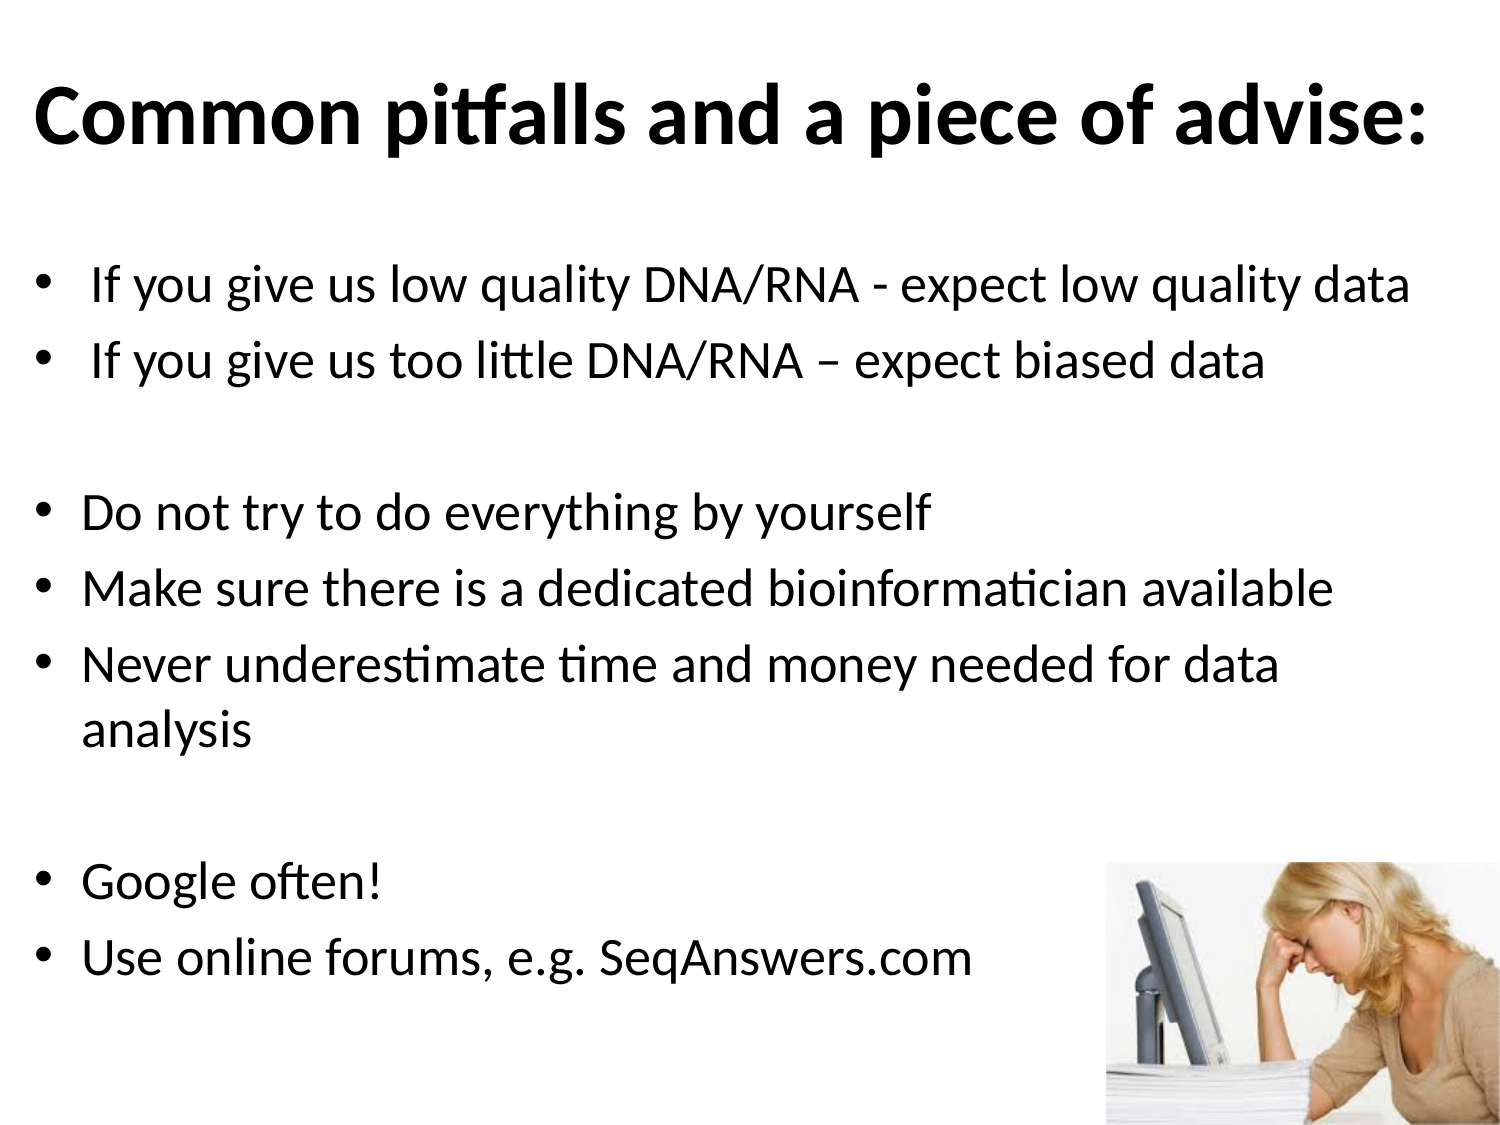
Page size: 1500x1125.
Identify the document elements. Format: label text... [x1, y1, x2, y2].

list Common pitfalls and a piece of advise: If you give us low quality DNA/RNA - expect low quality data If you give us too little DNA/RNA – expect biased data Do not try to do everything by yourself Make sure there is a dedicated bioinformatician available Never underestimate time and money needed for data analysis Google often! Use online forums, e.g. SeqAnswers.com [19, 49, 1476, 1019]
picture [1105, 862, 1500, 1125]
